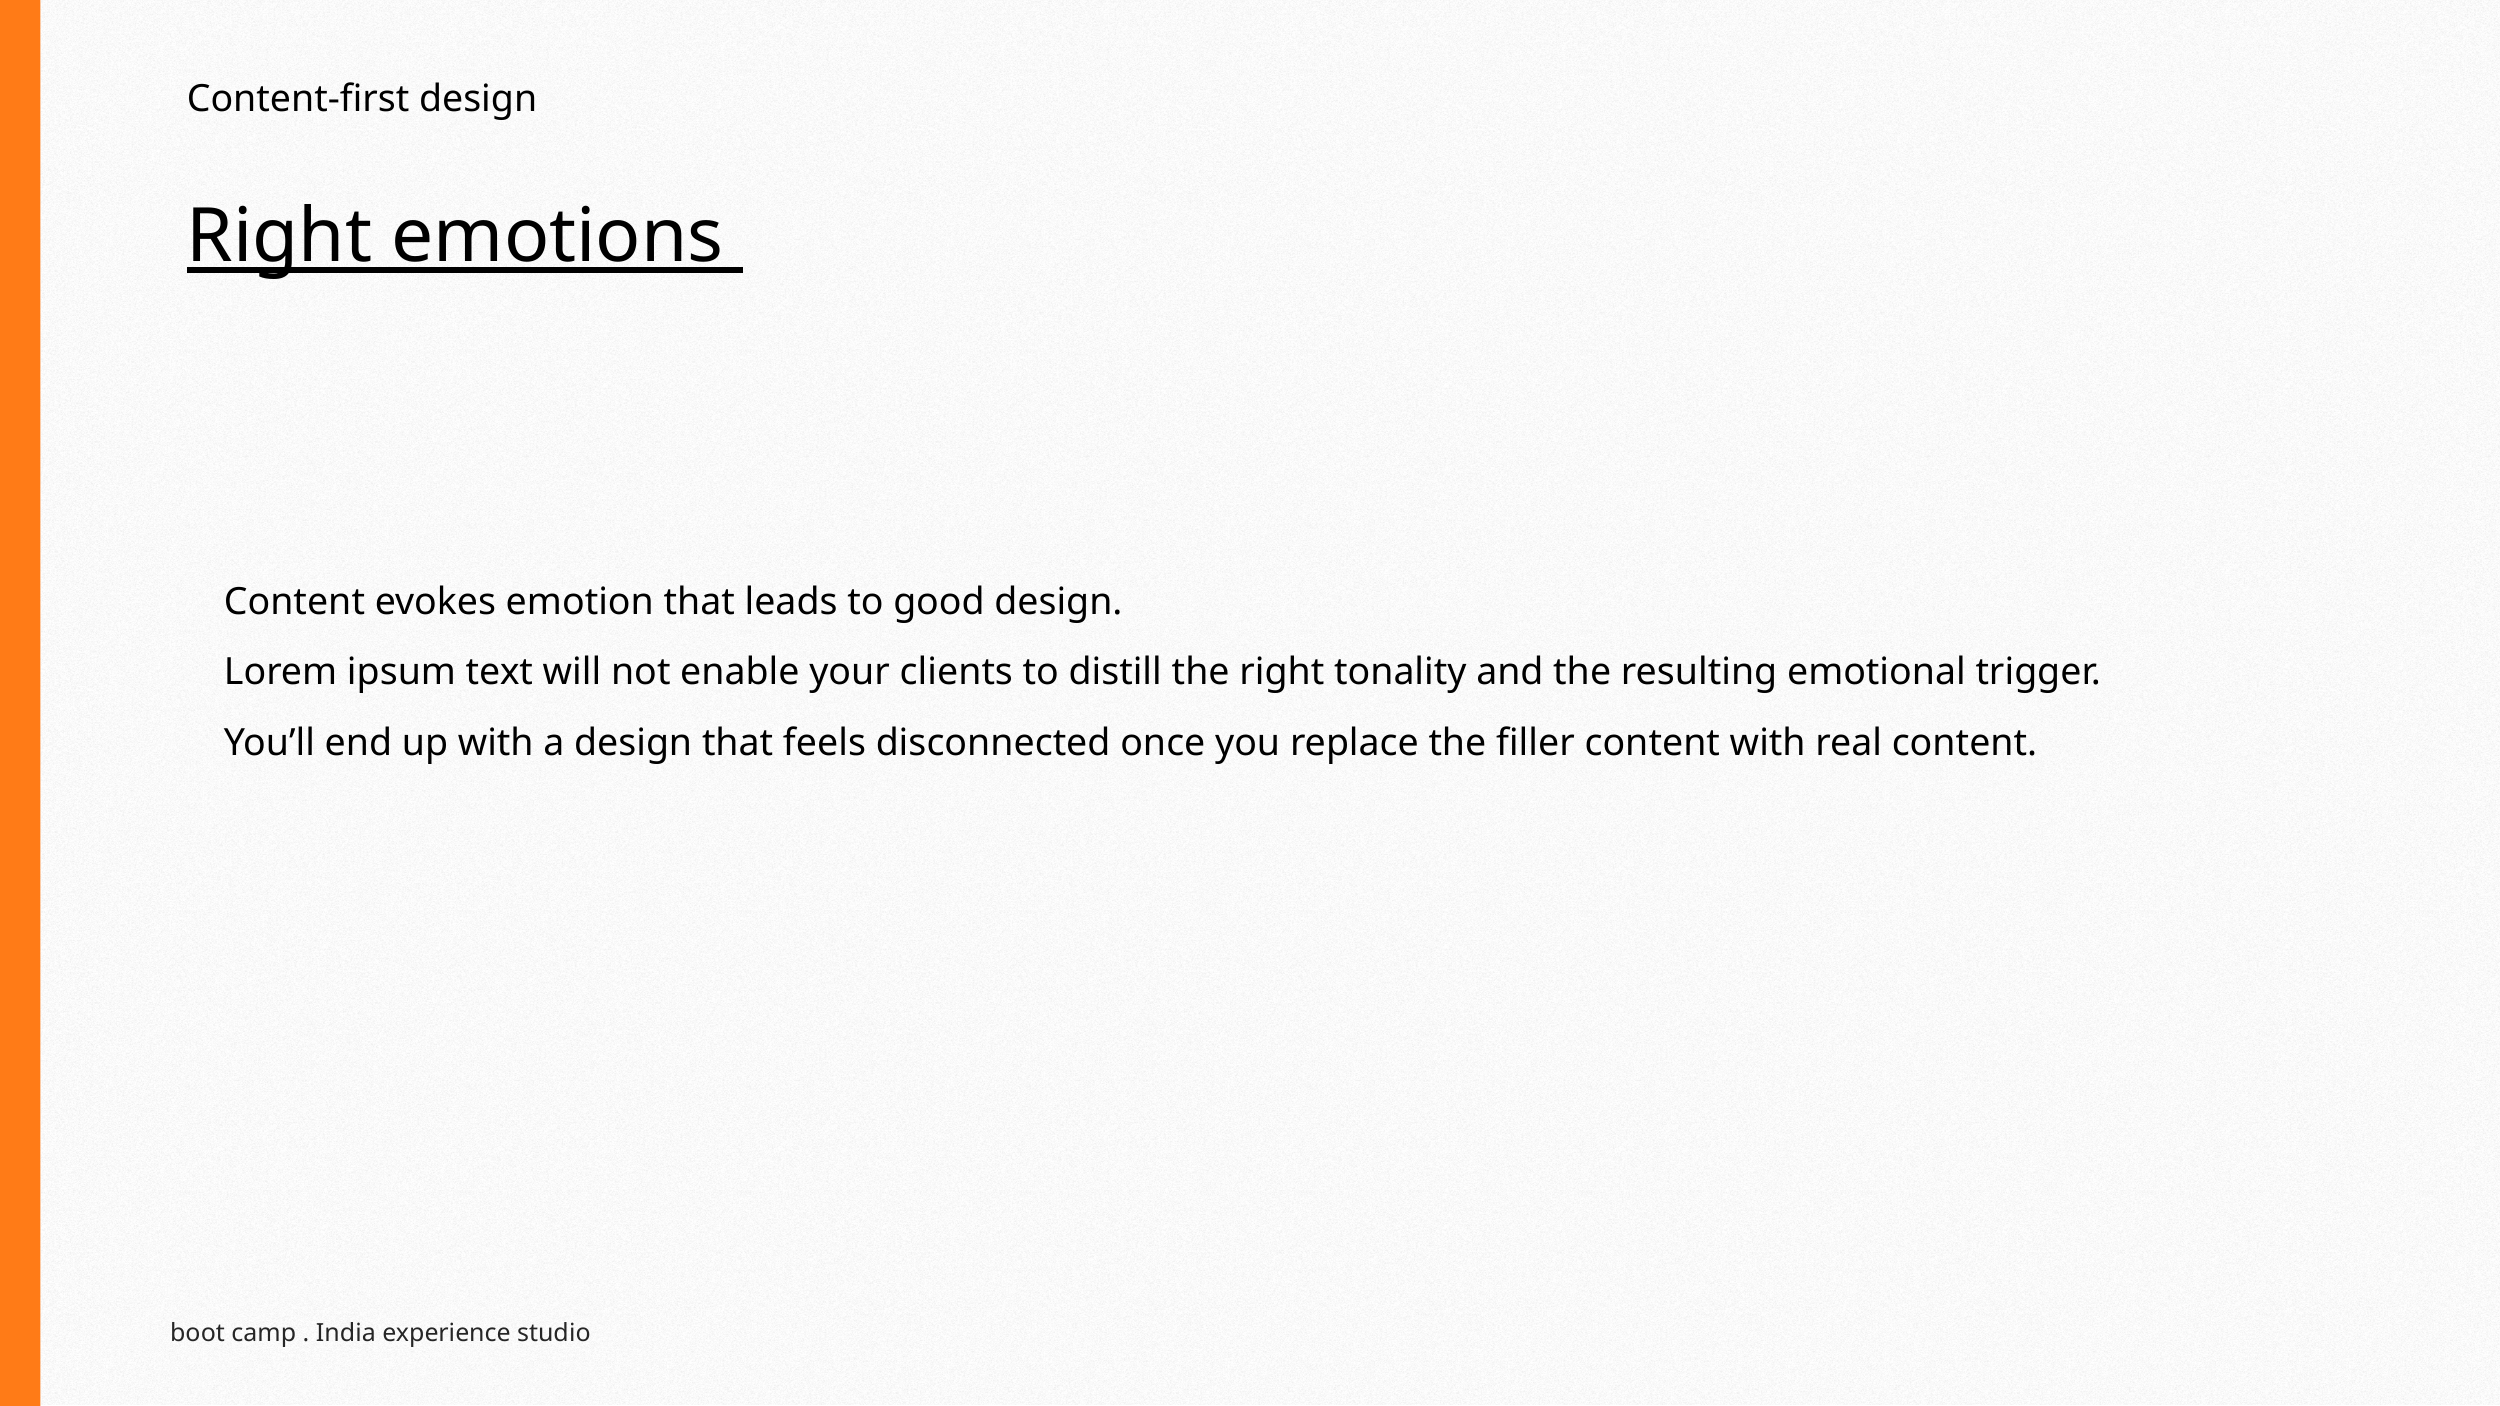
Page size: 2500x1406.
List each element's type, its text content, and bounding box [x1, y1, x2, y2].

text_box Content evokes emotion that leads to good design. Lorem ipsum text will not enable your clients to distill the right tonality and the resulting emotional trigger. You’ll end up with a design that feels disconnected once you replace the filler content with real content. [209, 560, 2328, 771]
title Right emotions [171, 155, 2328, 321]
list Content-first design [171, 71, 1114, 119]
